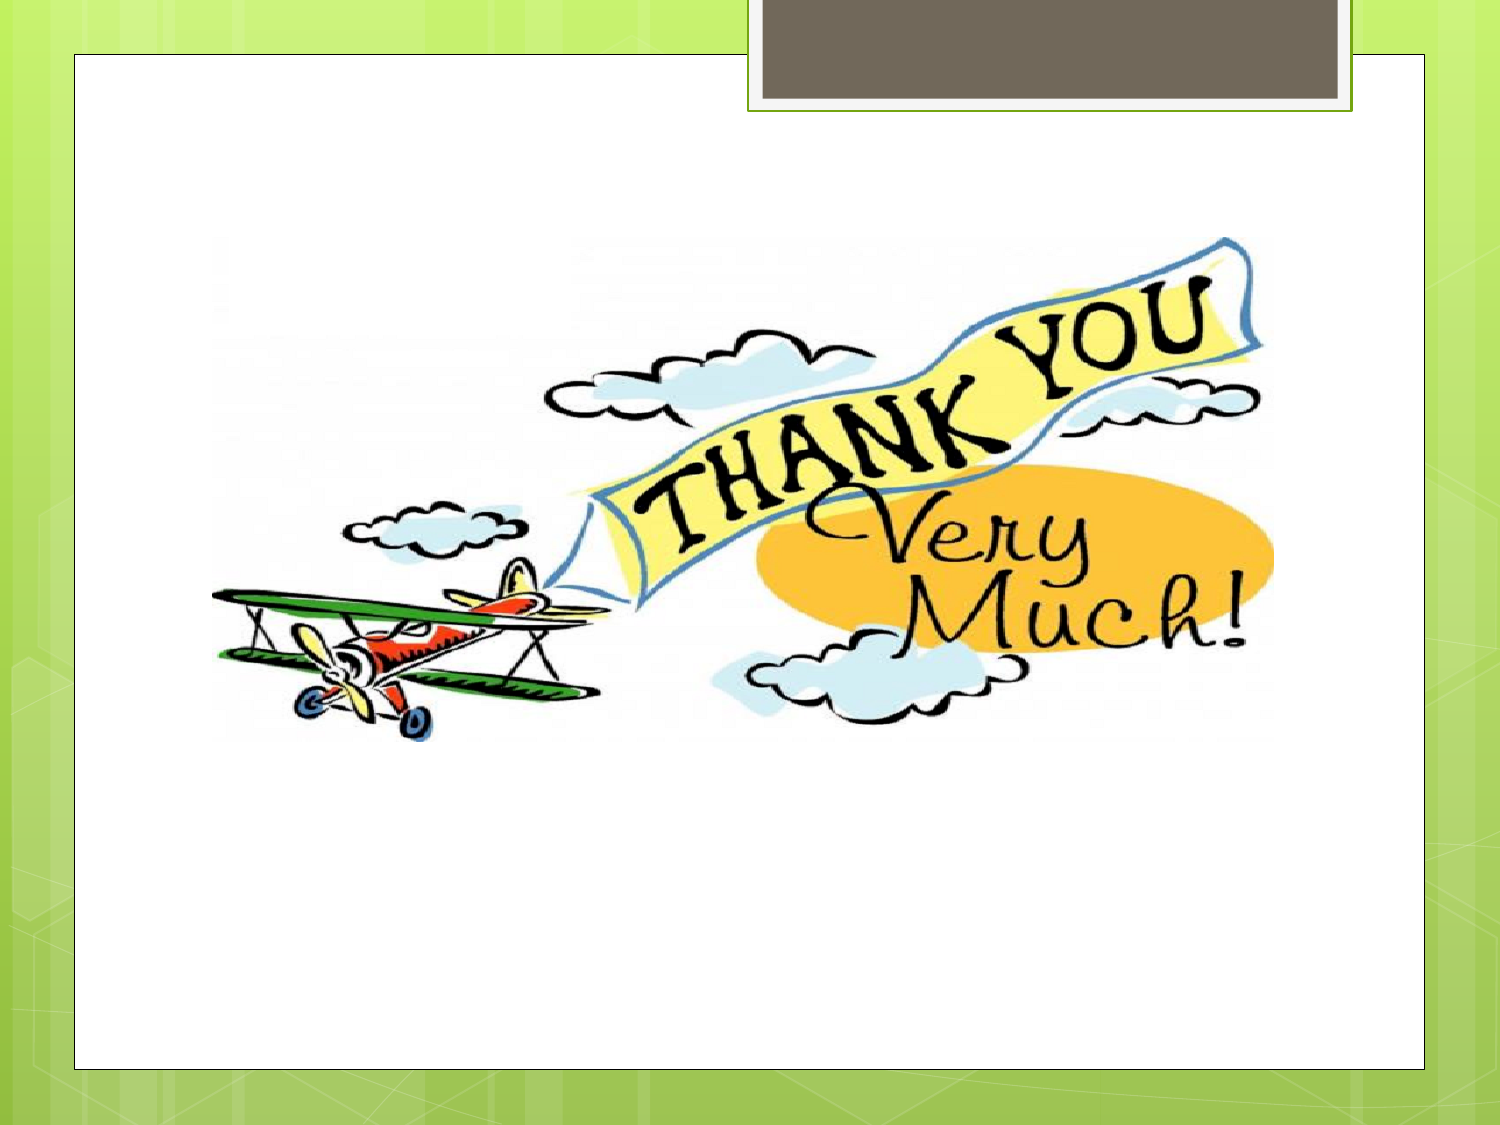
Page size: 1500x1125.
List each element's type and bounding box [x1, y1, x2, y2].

picture [212, 237, 1301, 901]
